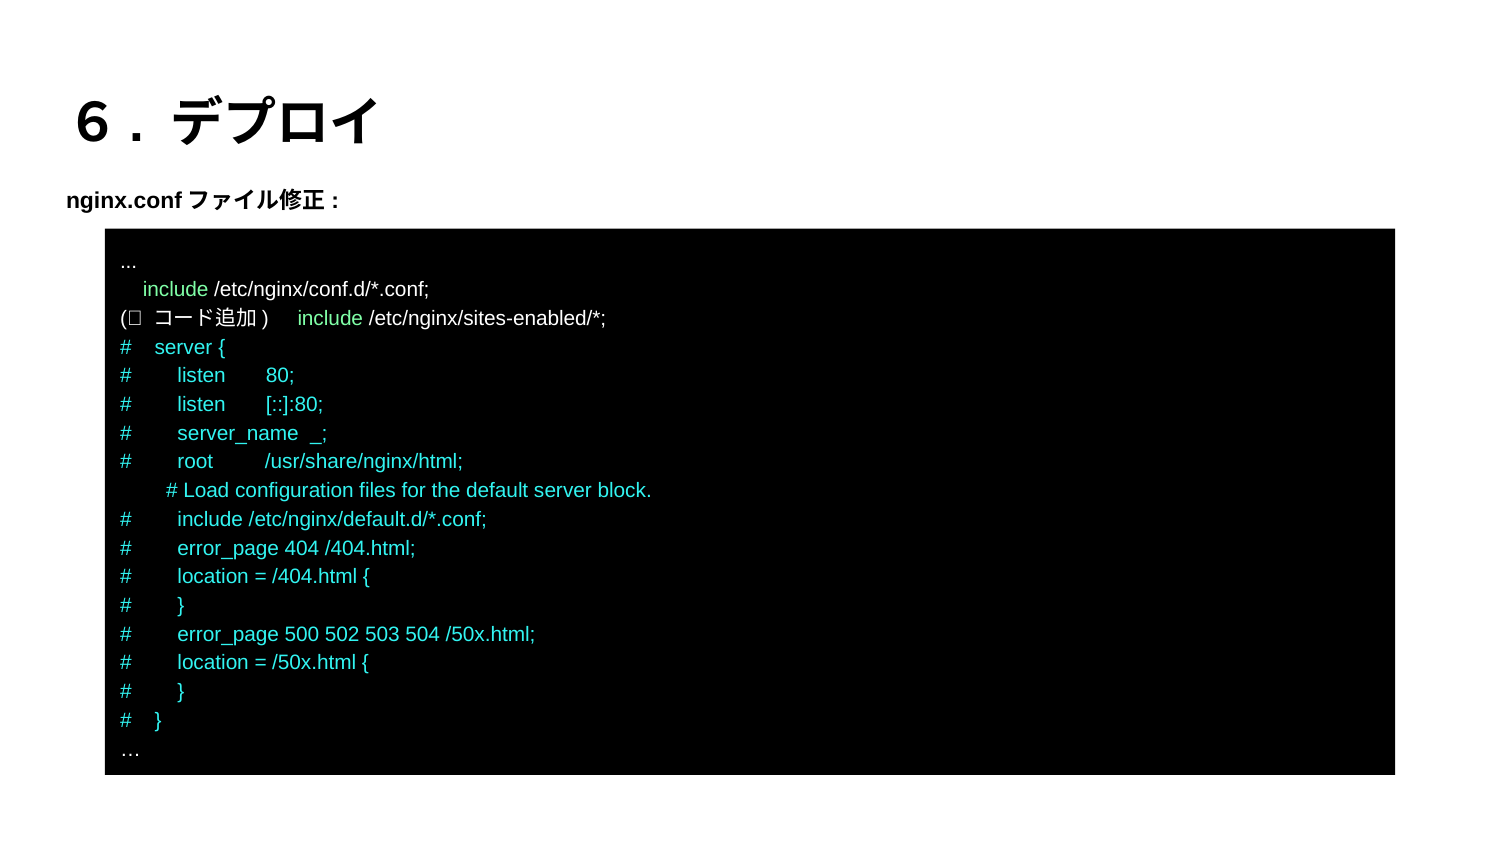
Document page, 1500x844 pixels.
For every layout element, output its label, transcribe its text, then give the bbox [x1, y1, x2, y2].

text_box ... include /etc/nginx/conf.d/*.conf; (✨ コード追加) include /etc/nginx/sites-enabled/*; # server { # listen 80; # listen [::]:80; # server_name _; # root /usr/share/nginx/html; # Load configuration files for the default server block. # include /etc/nginx/default.d/*.conf; # error_page 404 /404.html; # location = /404.html { # } # error_page 500 502 503 504 /50x.html; # location = /50x.html { # } # } … [104, 228, 1396, 775]
list nginx.confファイル修正: [51, 166, 1449, 728]
title ６. デプロイ [51, 72, 1449, 166]
